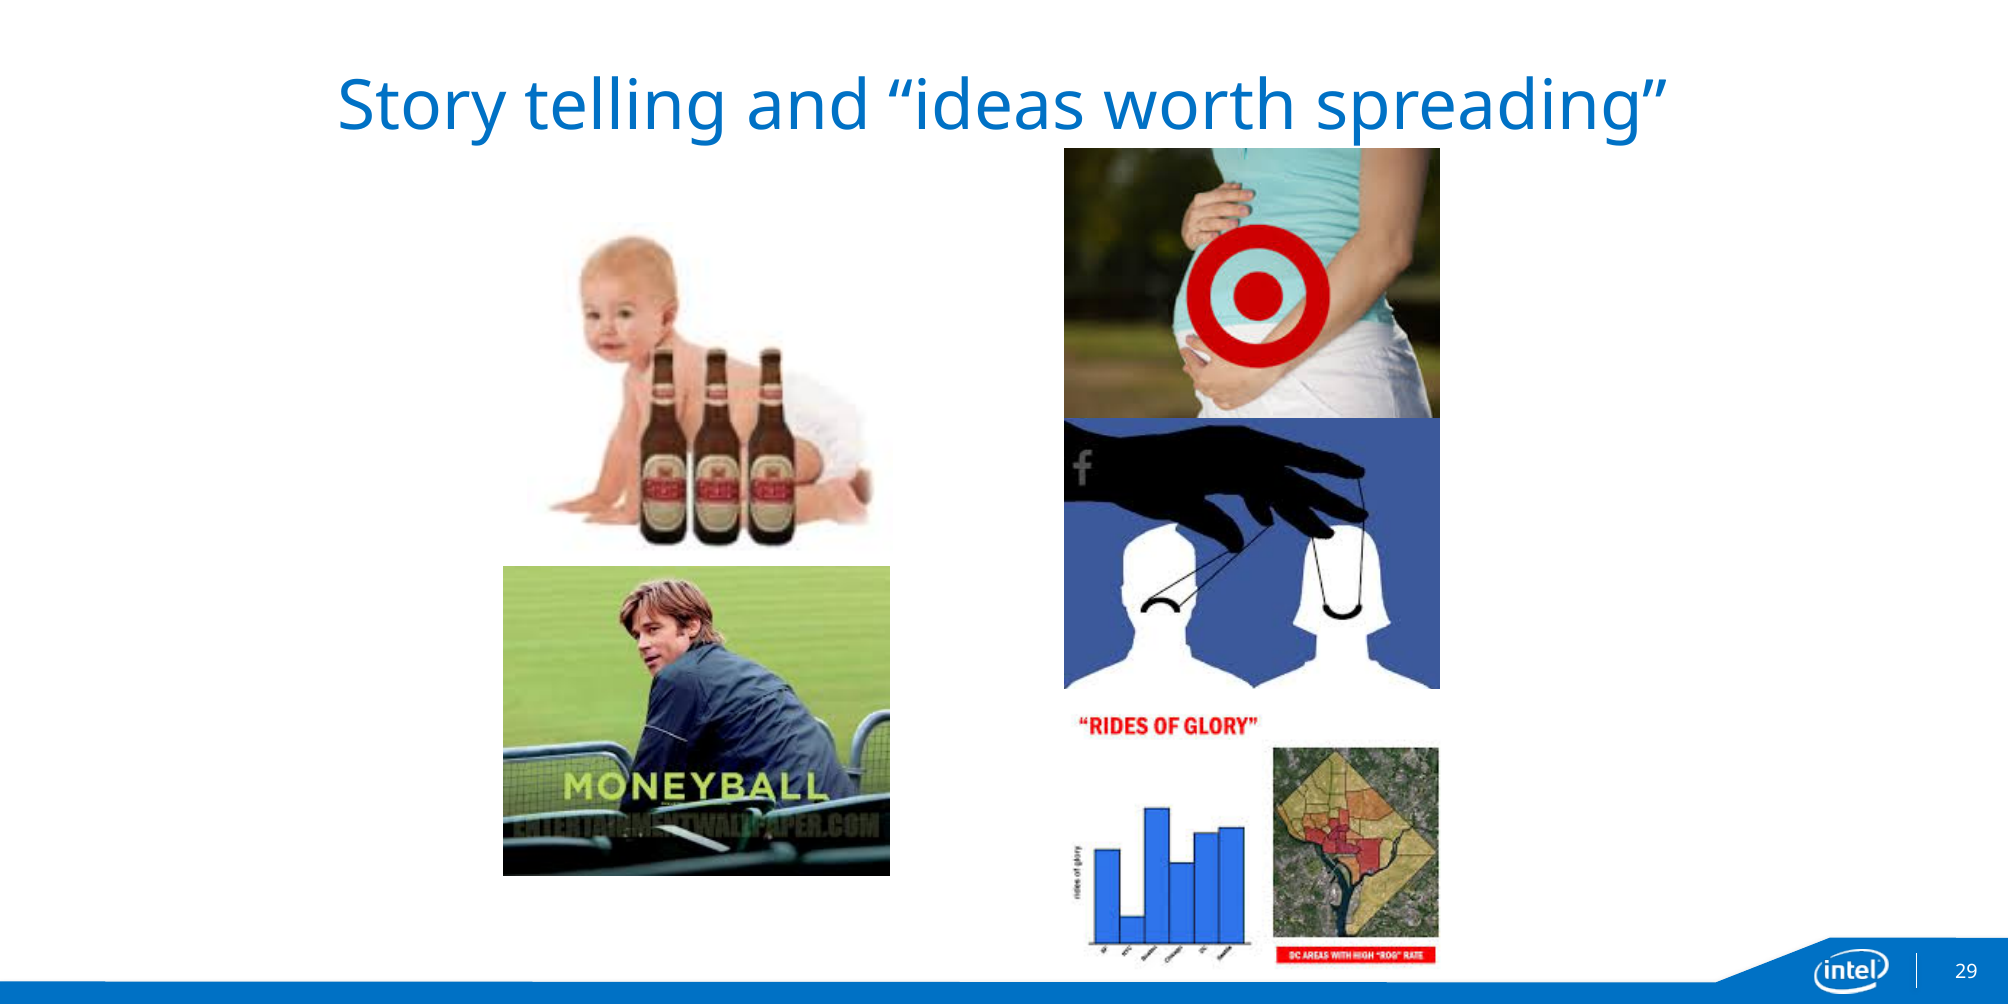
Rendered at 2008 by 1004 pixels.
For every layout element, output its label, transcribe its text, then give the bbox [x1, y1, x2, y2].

picture [502, 566, 890, 877]
picture [1046, 148, 1459, 973]
slide_number 29 [1509, 945, 1978, 999]
title Story telling and “ideas worth spreading” [100, 60, 1908, 230]
picture [527, 221, 893, 560]
